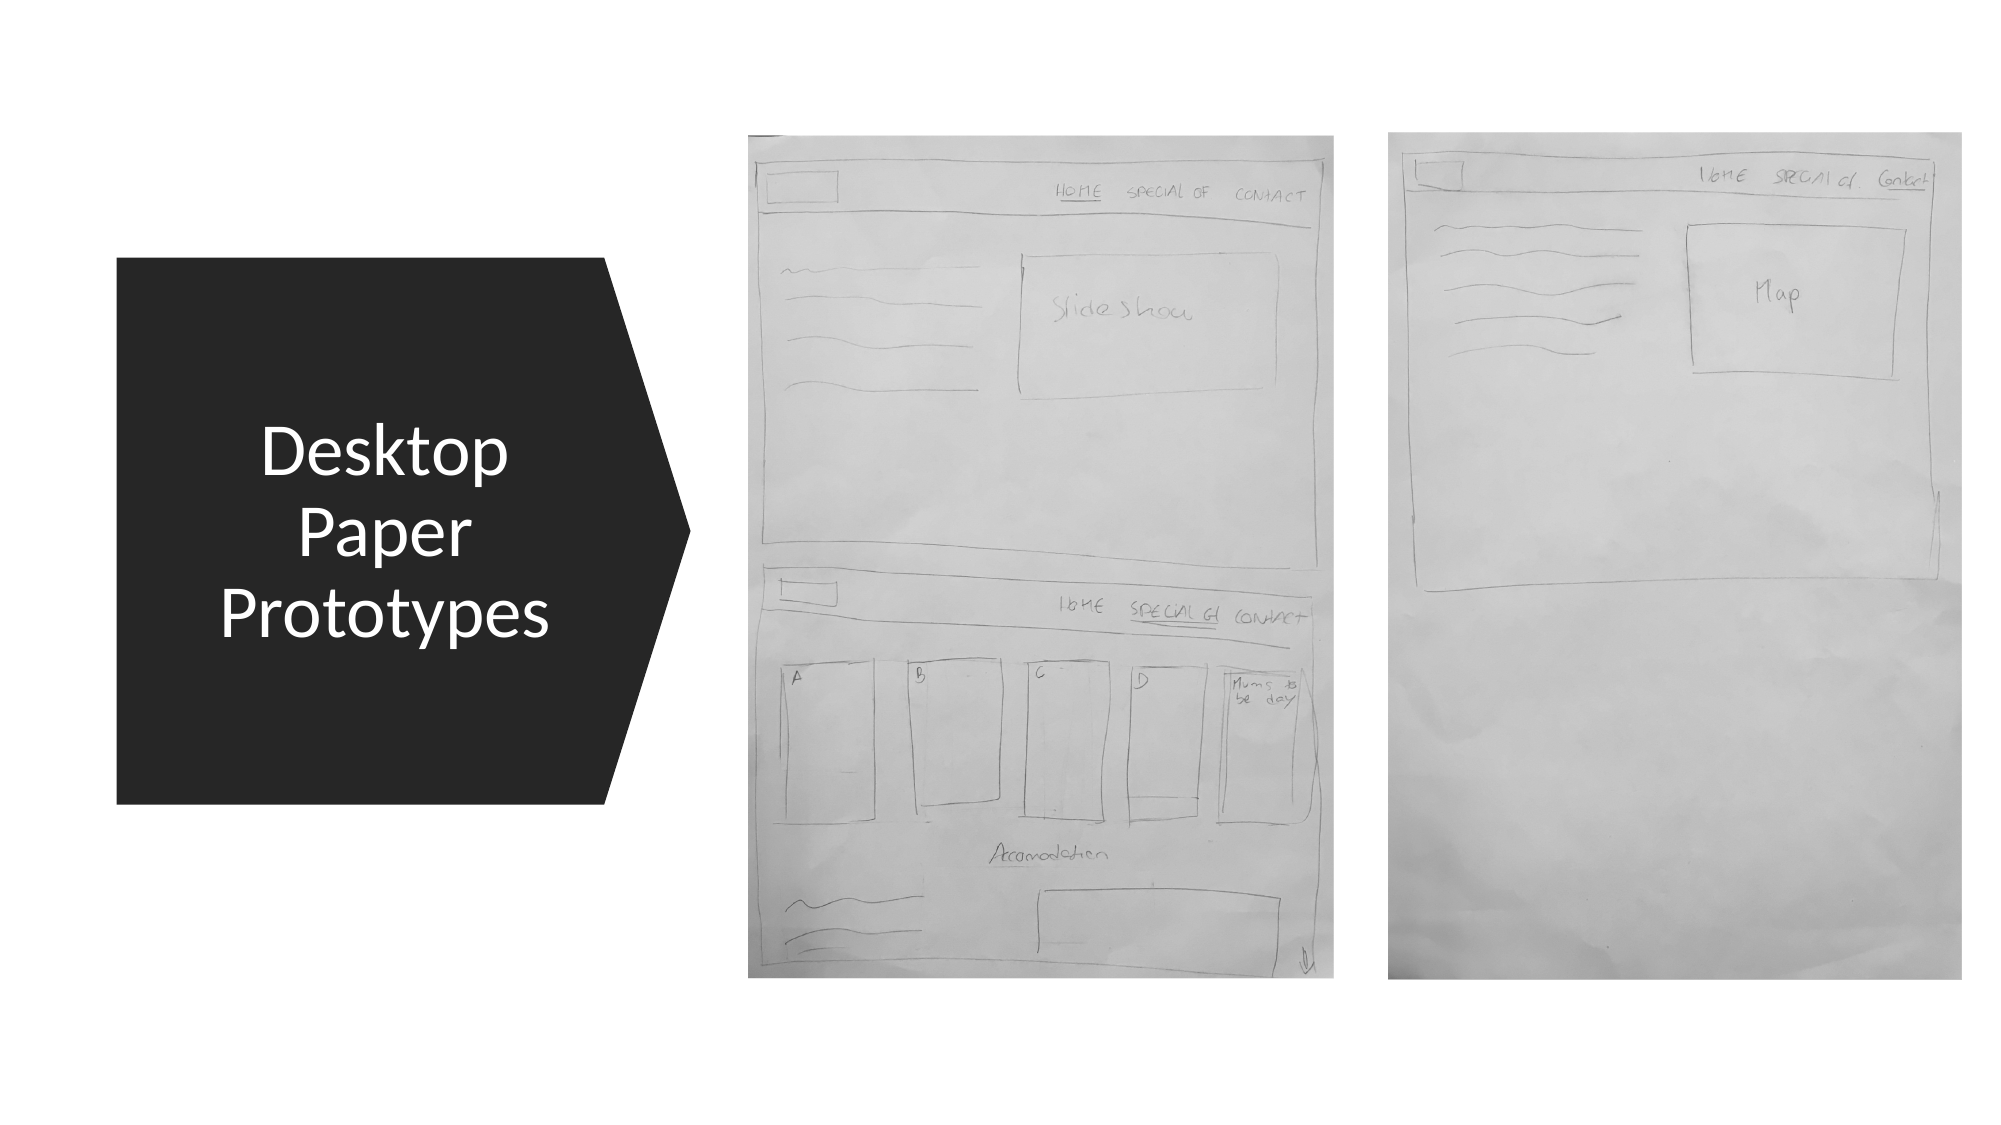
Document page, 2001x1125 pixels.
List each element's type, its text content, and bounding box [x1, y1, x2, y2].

text_box [116, 257, 691, 805]
text_box Desktop Paper Prototypes [169, 323, 601, 741]
picture [1388, 128, 1963, 983]
picture [748, 116, 1334, 988]
